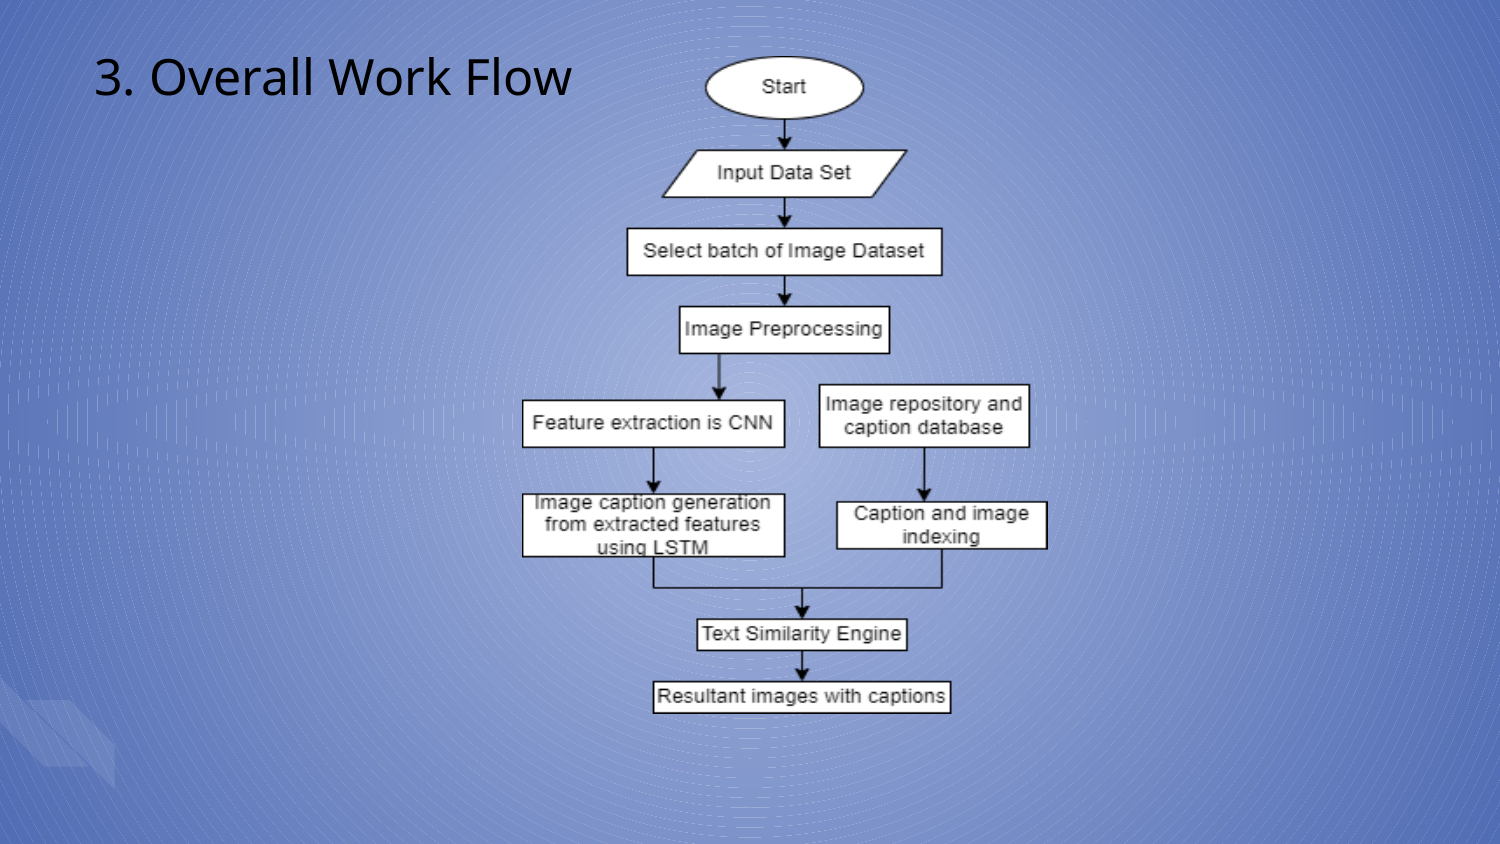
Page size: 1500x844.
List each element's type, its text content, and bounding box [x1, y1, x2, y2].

text_box 3. Overall Work Flow [35, 29, 631, 94]
picture [522, 56, 1048, 715]
